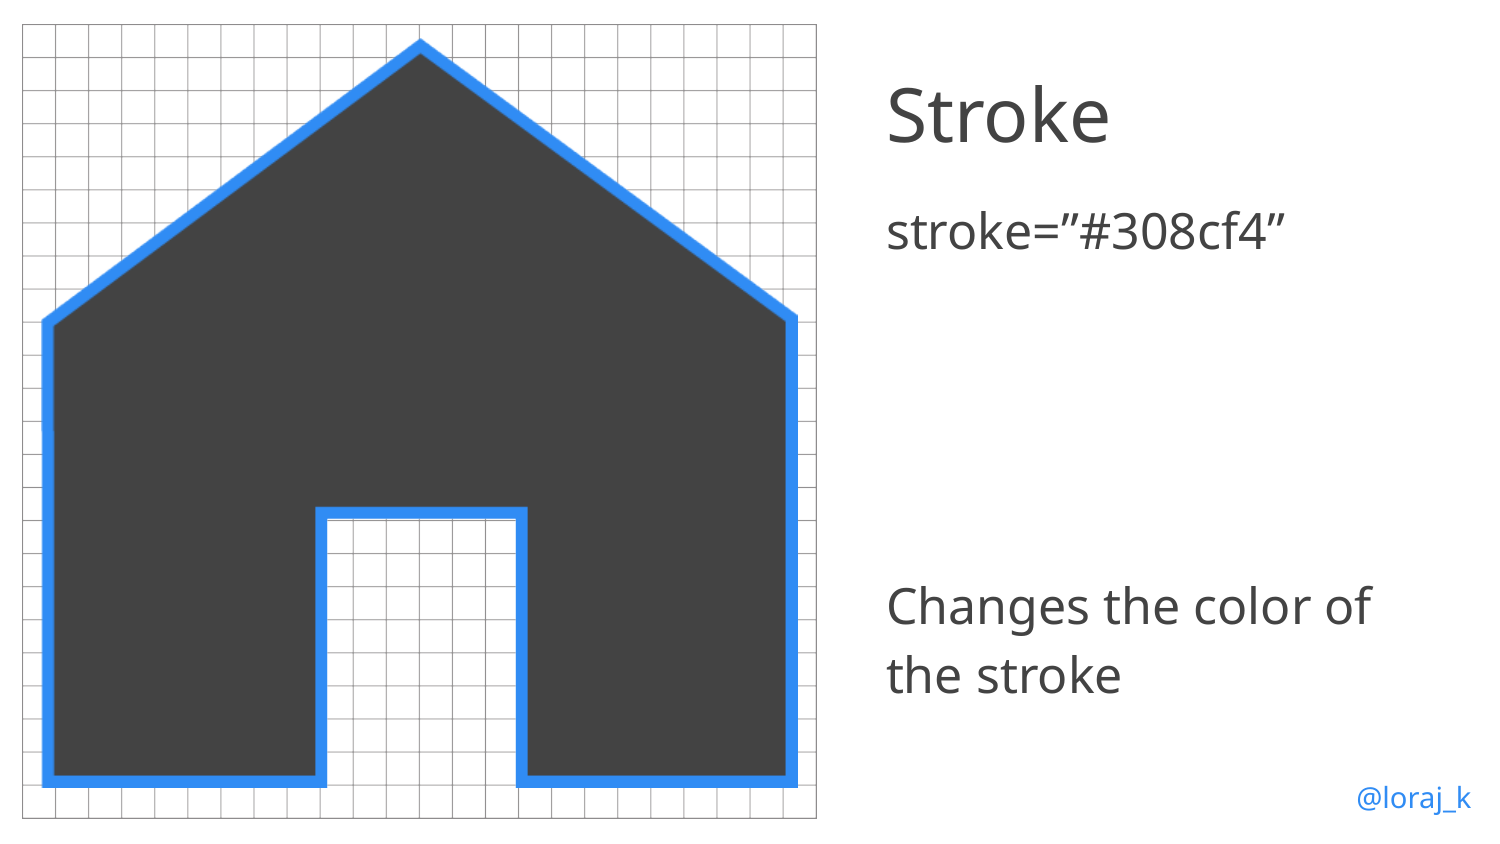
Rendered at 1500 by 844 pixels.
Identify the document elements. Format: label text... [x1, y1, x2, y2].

text_box stroke=”#308cf4” [871, 175, 1461, 550]
picture [22, 24, 817, 819]
text_box Stroke [871, 38, 1364, 153]
text_box Changes the color of the stroke [871, 550, 1461, 697]
text_box @loraj_k [1153, 765, 1487, 829]
